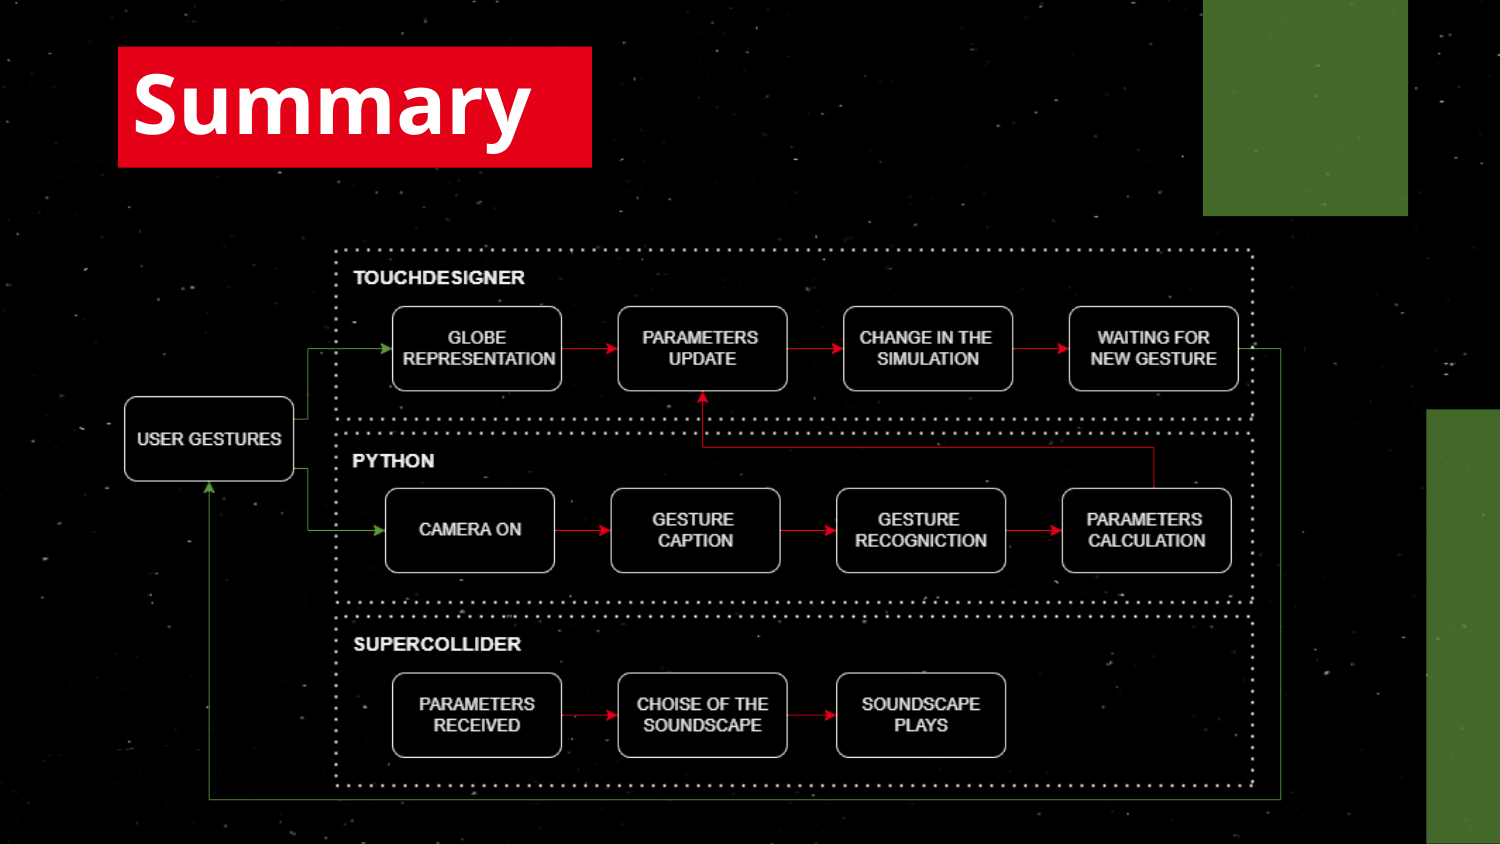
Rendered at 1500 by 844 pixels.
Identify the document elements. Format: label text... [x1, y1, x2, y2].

text_box [1426, 409, 1500, 844]
text_box Summary [117, 36, 1202, 167]
text_box [1202, 0, 1409, 217]
picture [0, 0, 1500, 844]
